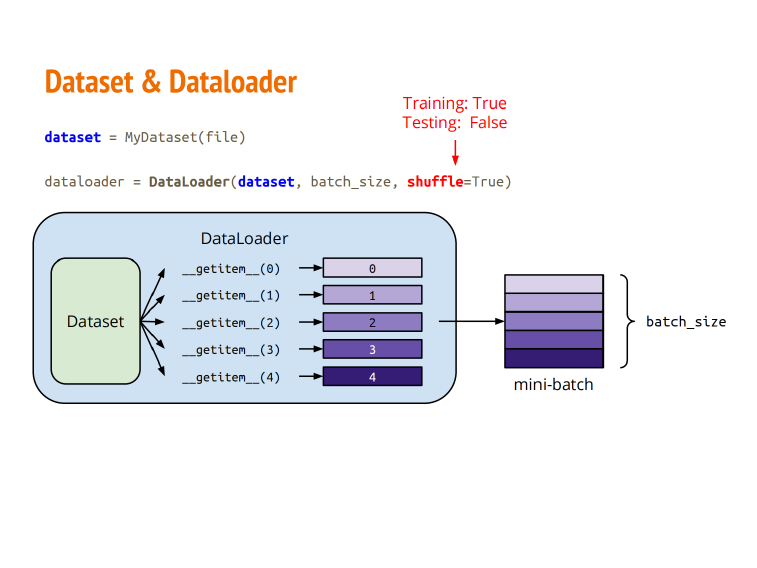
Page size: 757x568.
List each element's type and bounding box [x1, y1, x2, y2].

picture [23, 58, 733, 413]
